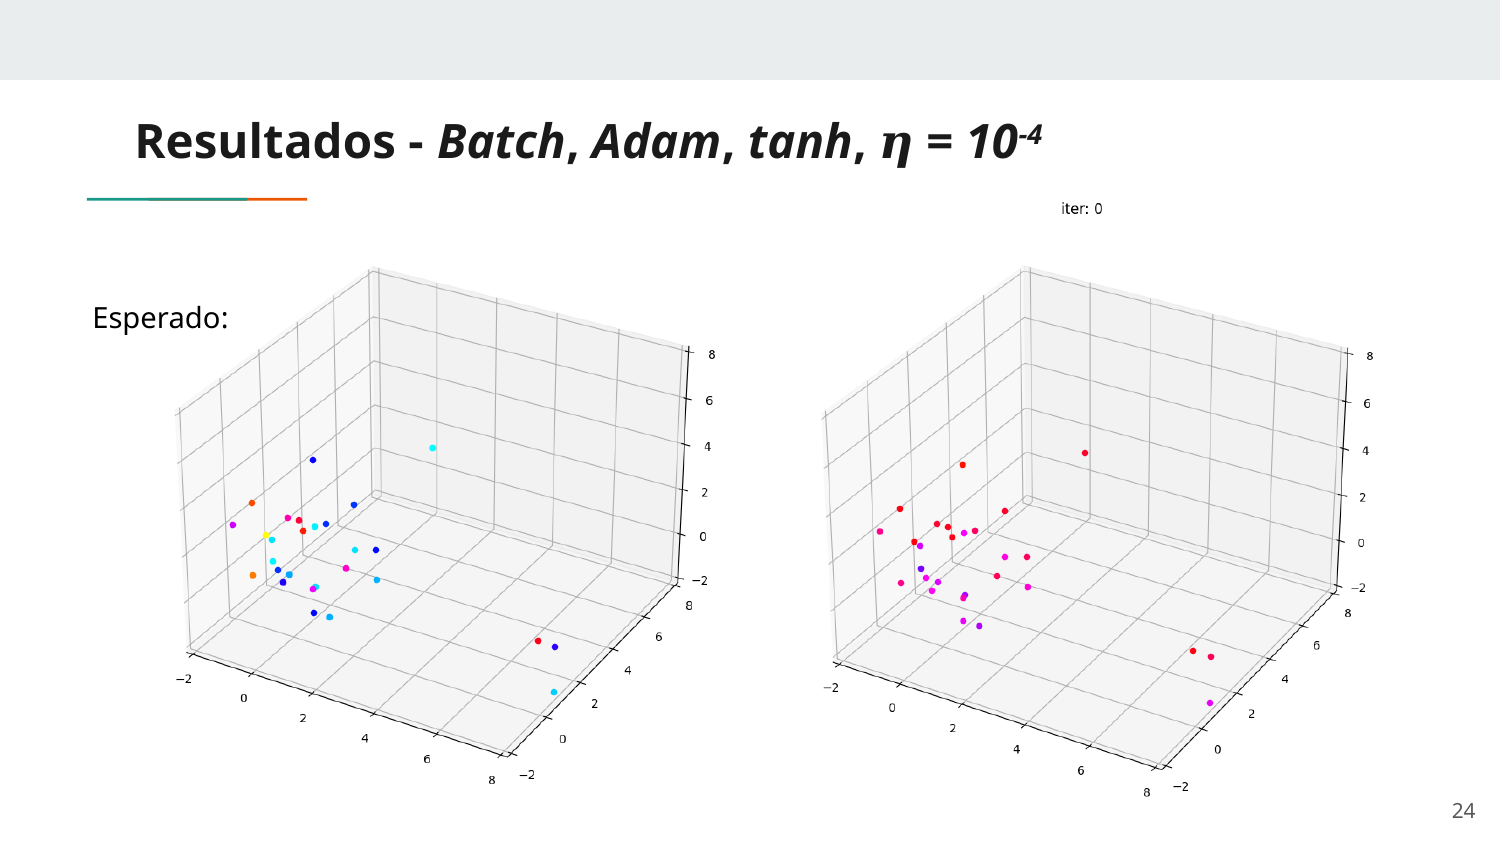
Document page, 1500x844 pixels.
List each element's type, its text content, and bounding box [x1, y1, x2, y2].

text_box Esperado: [77, 284, 149, 350]
title Resultados - Batch, Adam, tanh, 𝜼 = 10-4 [119, 96, 1381, 184]
picture [154, 245, 728, 798]
slide_number ‹#› [1400, 779, 1491, 844]
picture [782, 185, 1412, 825]
